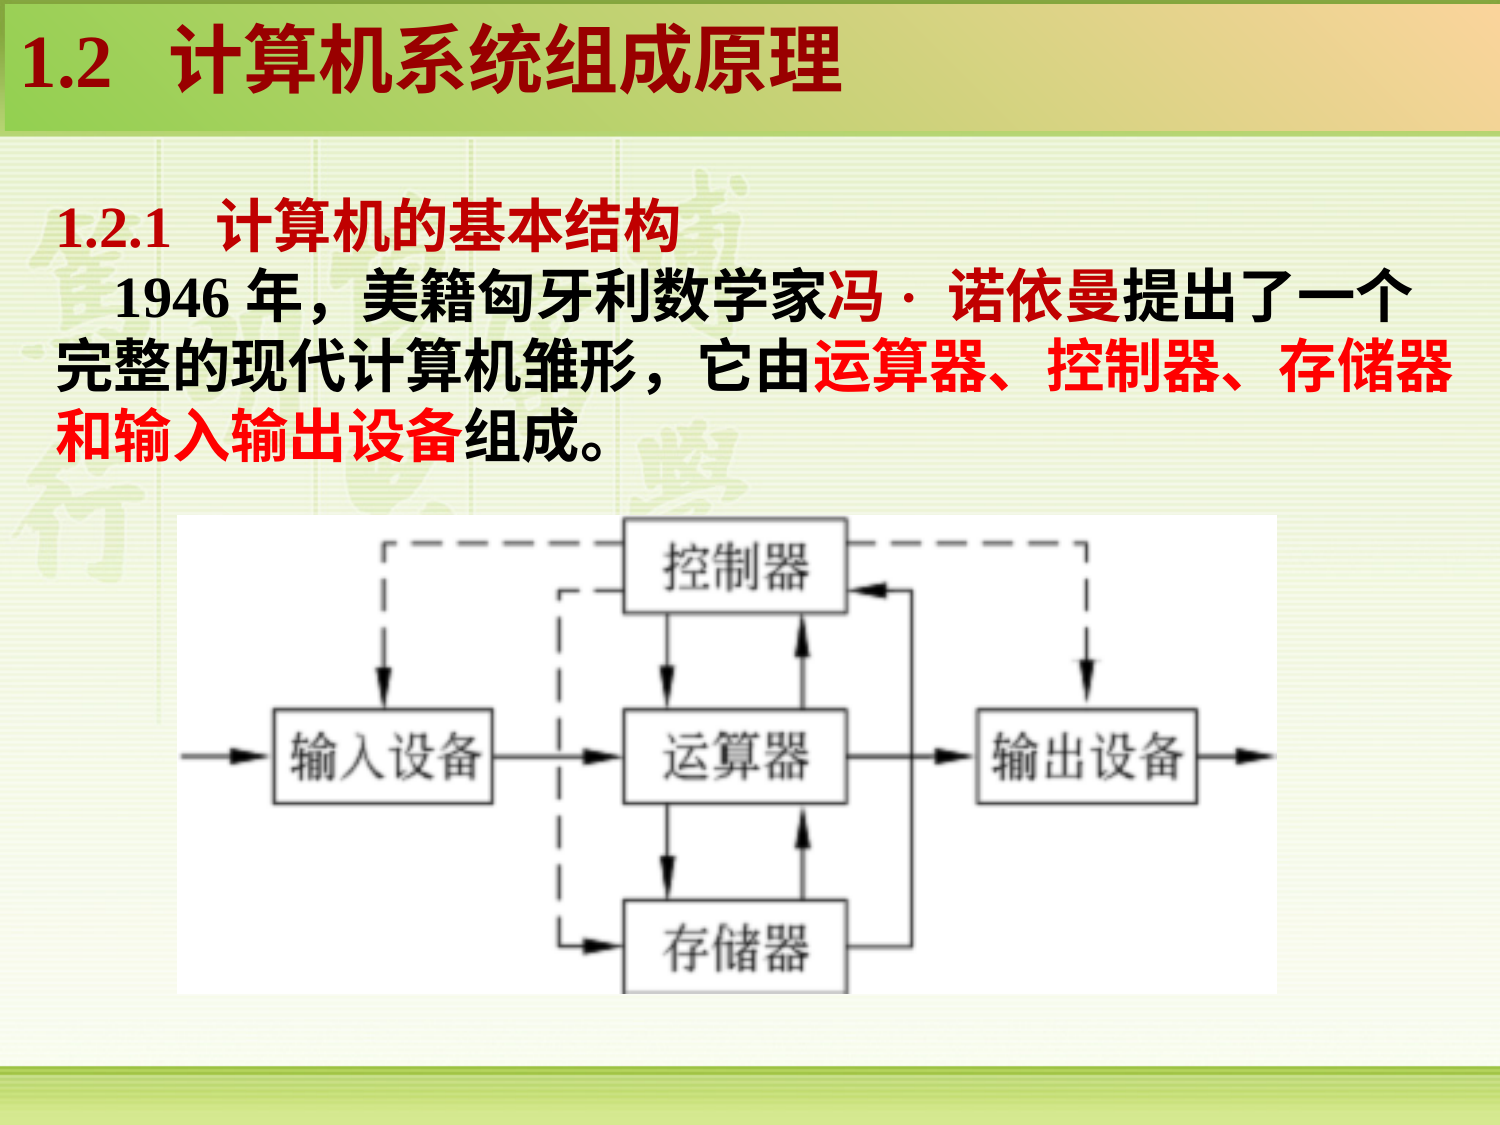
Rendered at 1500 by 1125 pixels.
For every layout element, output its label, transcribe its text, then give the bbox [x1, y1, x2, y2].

picture [0, 0, 1500, 1125]
text_box 1.2 计算机系统组成原理 [4, 4, 1500, 131]
slide_number [1074, 1025, 1388, 1100]
text_box 1.2.1 计算机的基本结构 1946年，美籍匈牙利数学家冯· 诺依曼提出了一个完整的现代计算机雏形，它由运算器、控制器、存储器和输入输出设备组成。 [41, 181, 1471, 477]
slide_number [112, 1025, 425, 1100]
